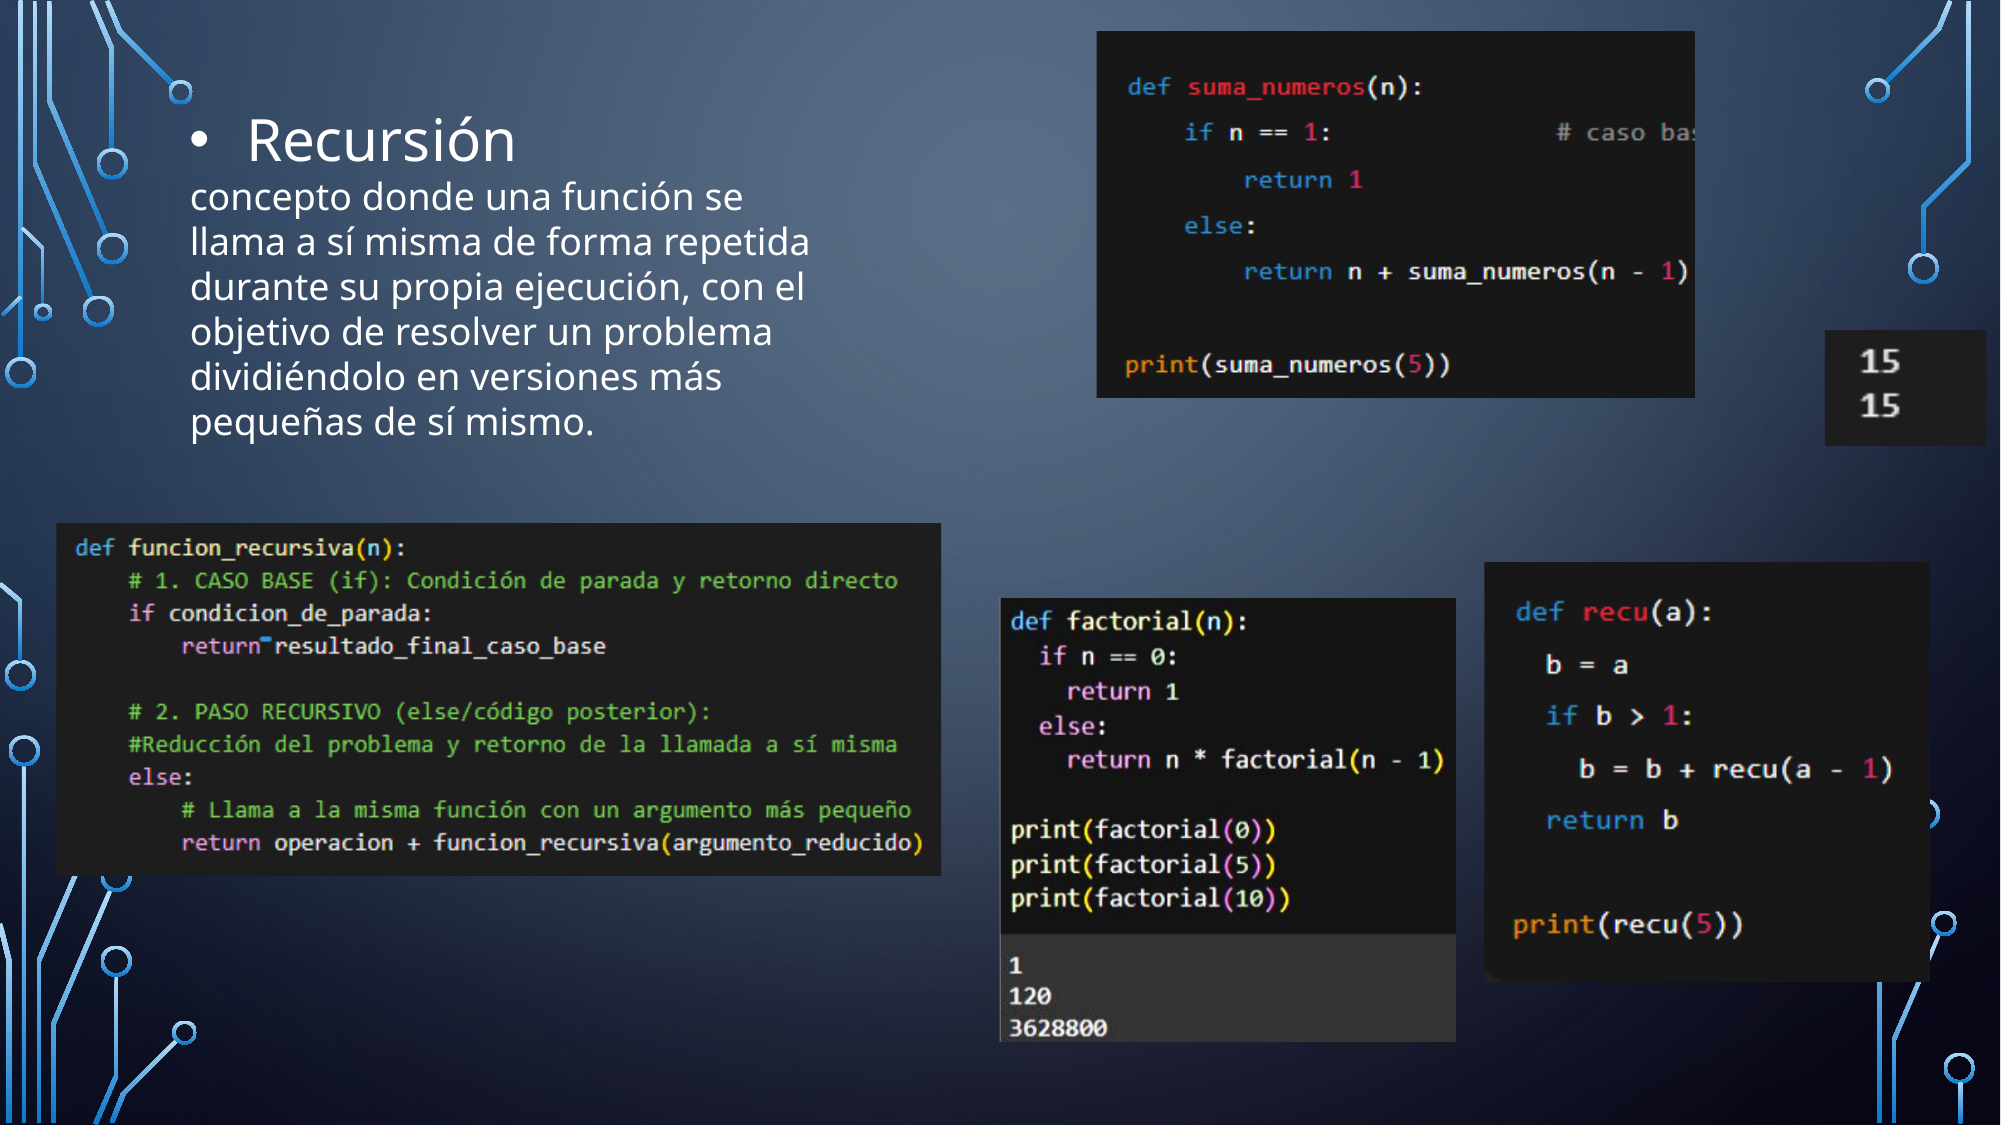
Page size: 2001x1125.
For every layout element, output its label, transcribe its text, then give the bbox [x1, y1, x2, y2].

picture [1824, 330, 1987, 446]
picture [1096, 31, 1696, 398]
picture [56, 522, 942, 877]
text_box Recursión concepto donde una función se llama a sí misma de forma repetida durante su propia ejecución, con el objetivo de resolver un problema dividiéndolo en versiones más pequeñas de sí mismo. [174, 95, 848, 522]
picture [1484, 562, 1931, 982]
picture [999, 598, 1457, 1042]
